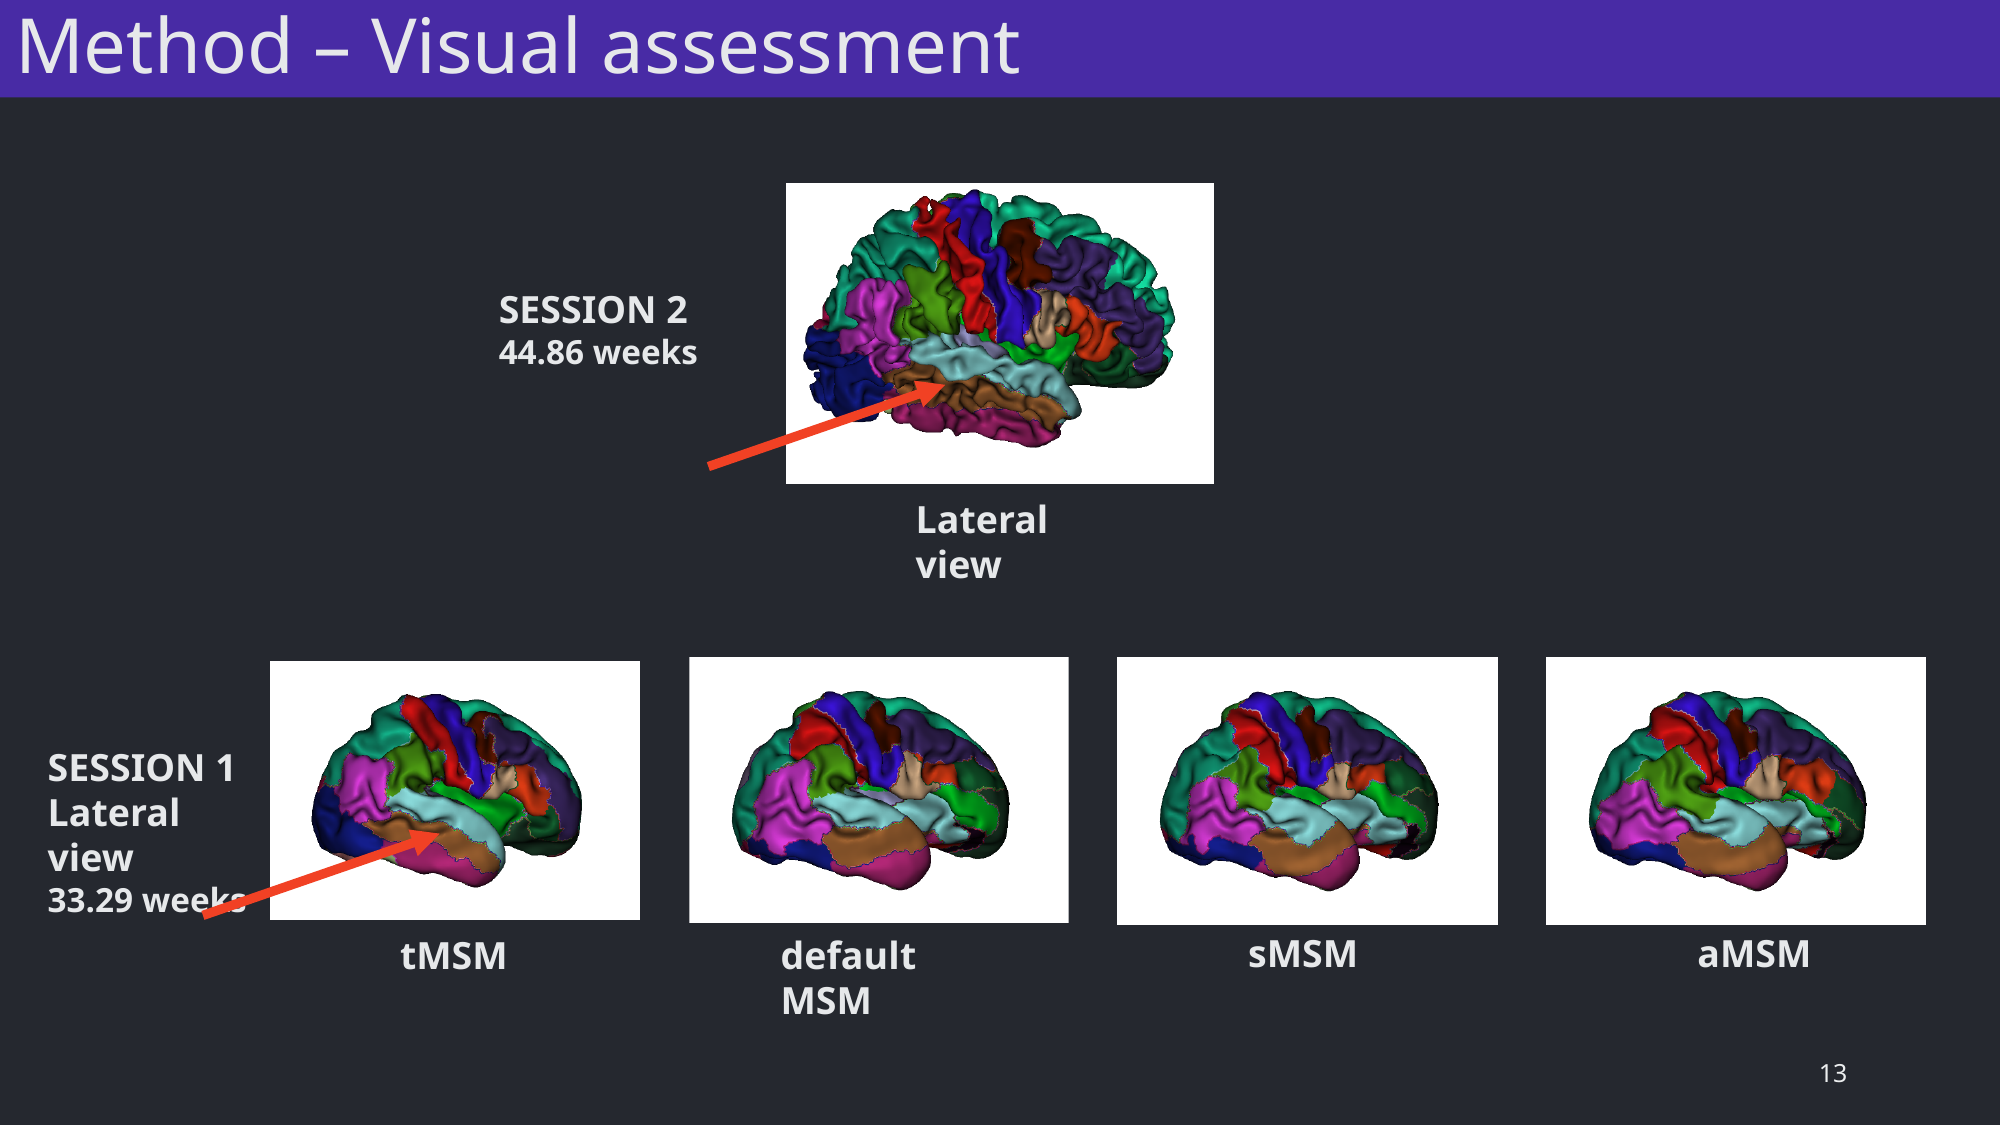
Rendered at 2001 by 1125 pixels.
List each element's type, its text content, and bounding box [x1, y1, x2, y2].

text_box aMSM [1682, 925, 1880, 982]
picture [689, 657, 1069, 923]
picture [1546, 657, 1926, 925]
text_box default MSM [765, 924, 1020, 1030]
text_box Method – Visual assessment [0, 0, 2000, 98]
text_box Lateral view [900, 488, 1139, 593]
picture [786, 183, 1214, 484]
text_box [202, 833, 440, 916]
text_box sMSM [1233, 925, 1431, 983]
text_box SESSION 1 Lateral view 33.29 weeks [32, 736, 271, 927]
slide_number 13 [1412, 1042, 1863, 1103]
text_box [708, 384, 946, 467]
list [270, 661, 640, 920]
picture [1117, 657, 1498, 925]
text_box SESSION 2 44.86 weeks [484, 278, 722, 424]
text_box tMSM [385, 924, 583, 985]
